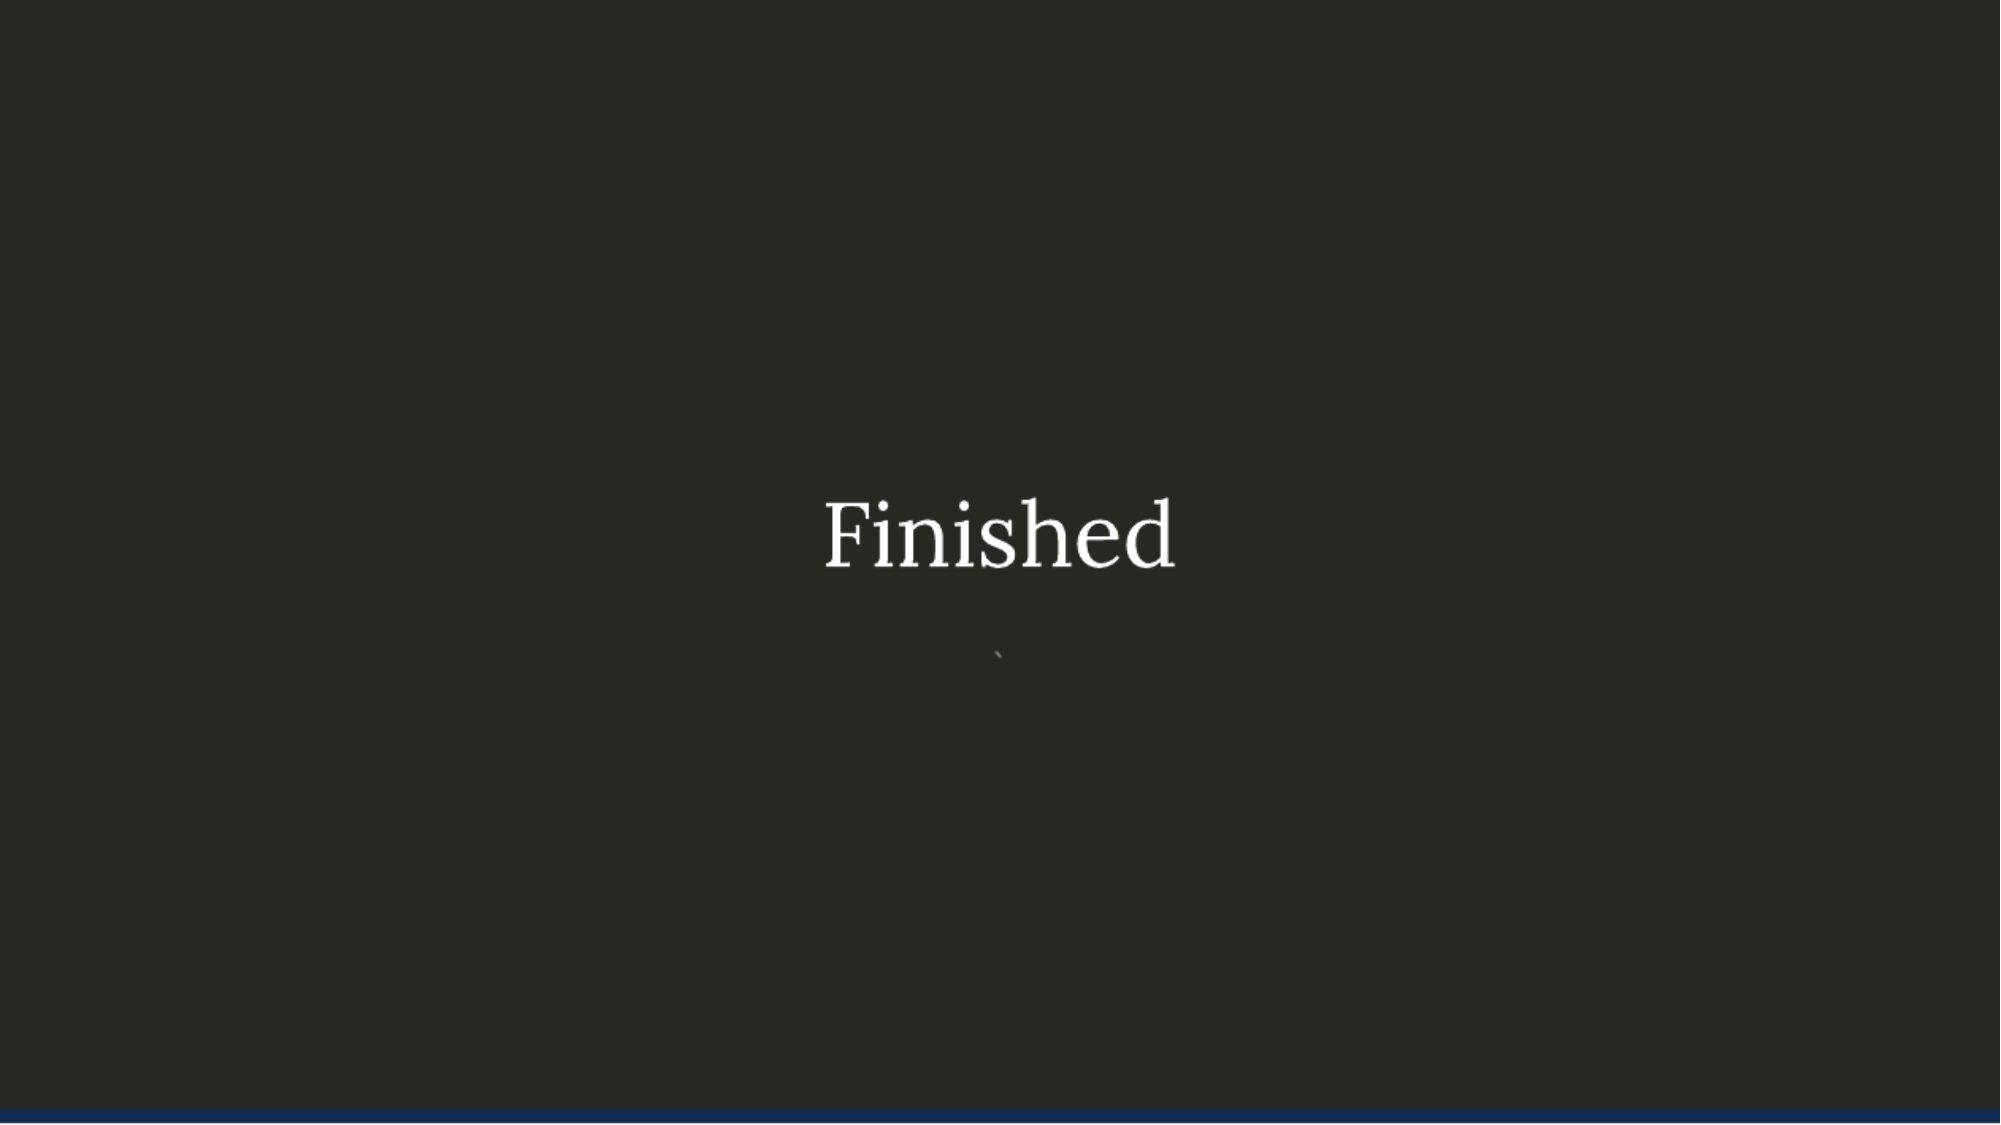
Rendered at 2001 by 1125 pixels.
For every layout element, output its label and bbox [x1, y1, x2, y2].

list [0, 0, 2000, 1125]
